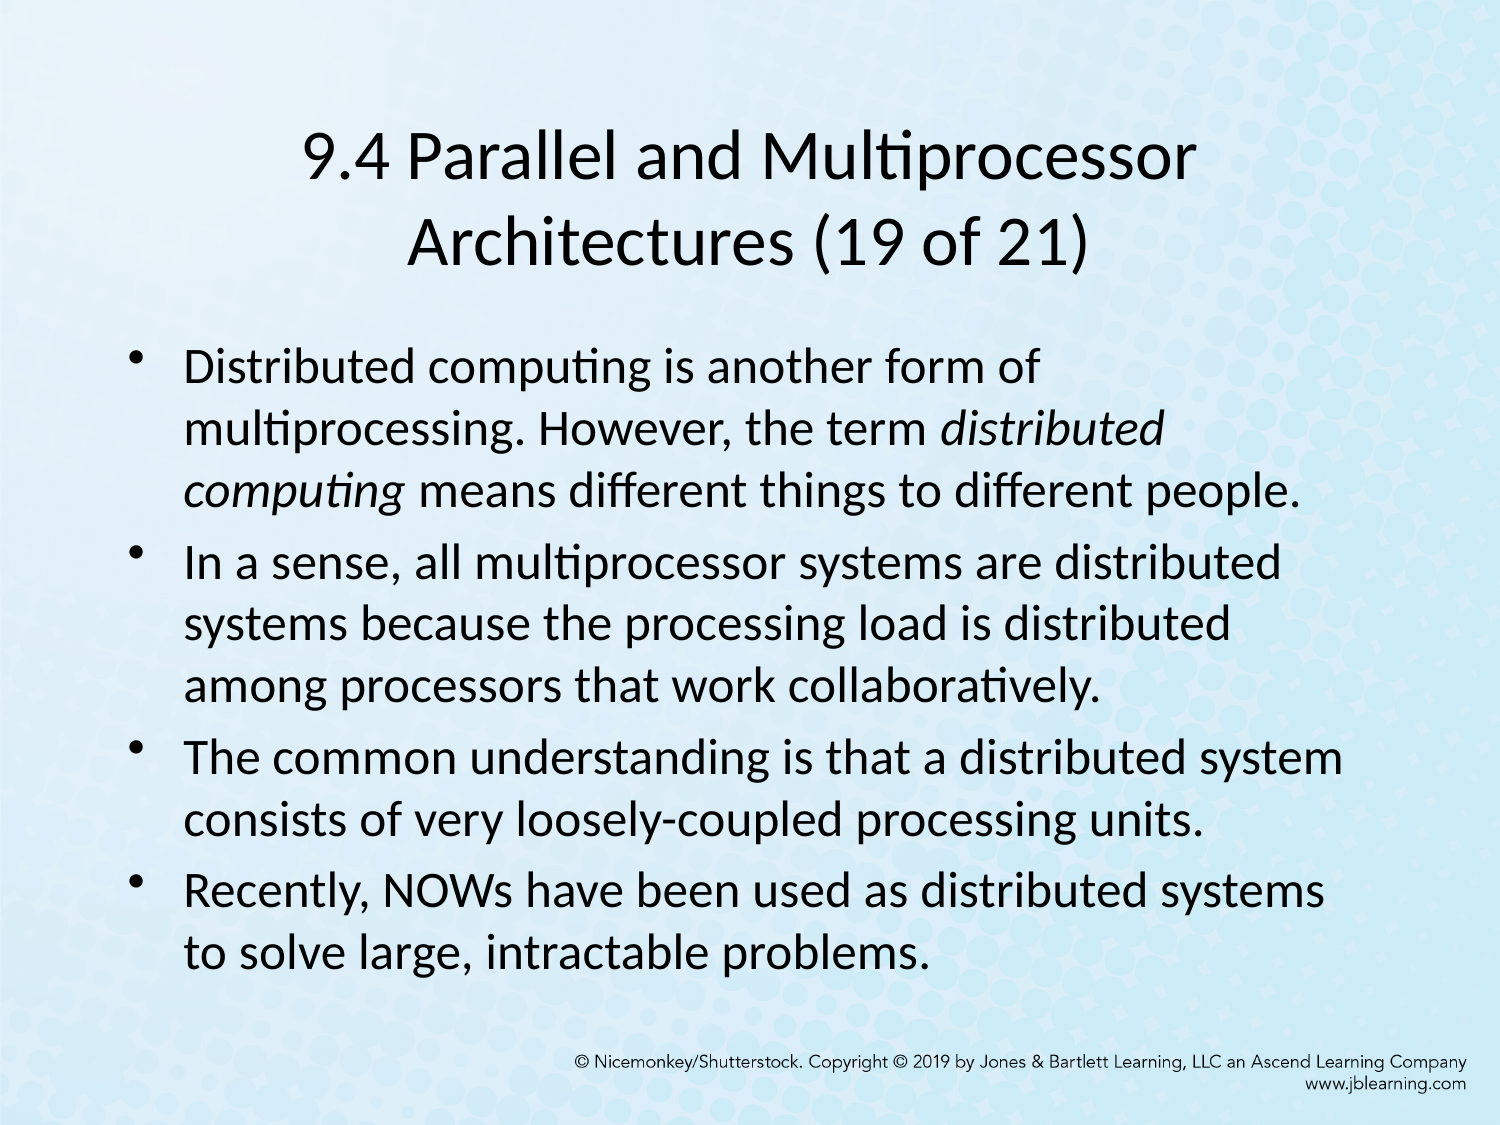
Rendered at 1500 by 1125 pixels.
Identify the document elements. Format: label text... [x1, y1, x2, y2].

picture [0, 0, 1500, 1125]
title 9.4 Parallel and Multiprocessor Architectures (19 of 21) [112, 99, 1388, 288]
list Distributed computing is another form of multiprocessing. However, the term distributed computing means different things to different people. In a sense, all multiprocessor systems are distributed systems because the processing load is distributed among processors that work collaboratively. The common understanding is that a distributed system consists of very loosely-coupled processing units. Recently, NOWs have been used as distributed systems to solve large, intractable problems. [112, 324, 1388, 1000]
